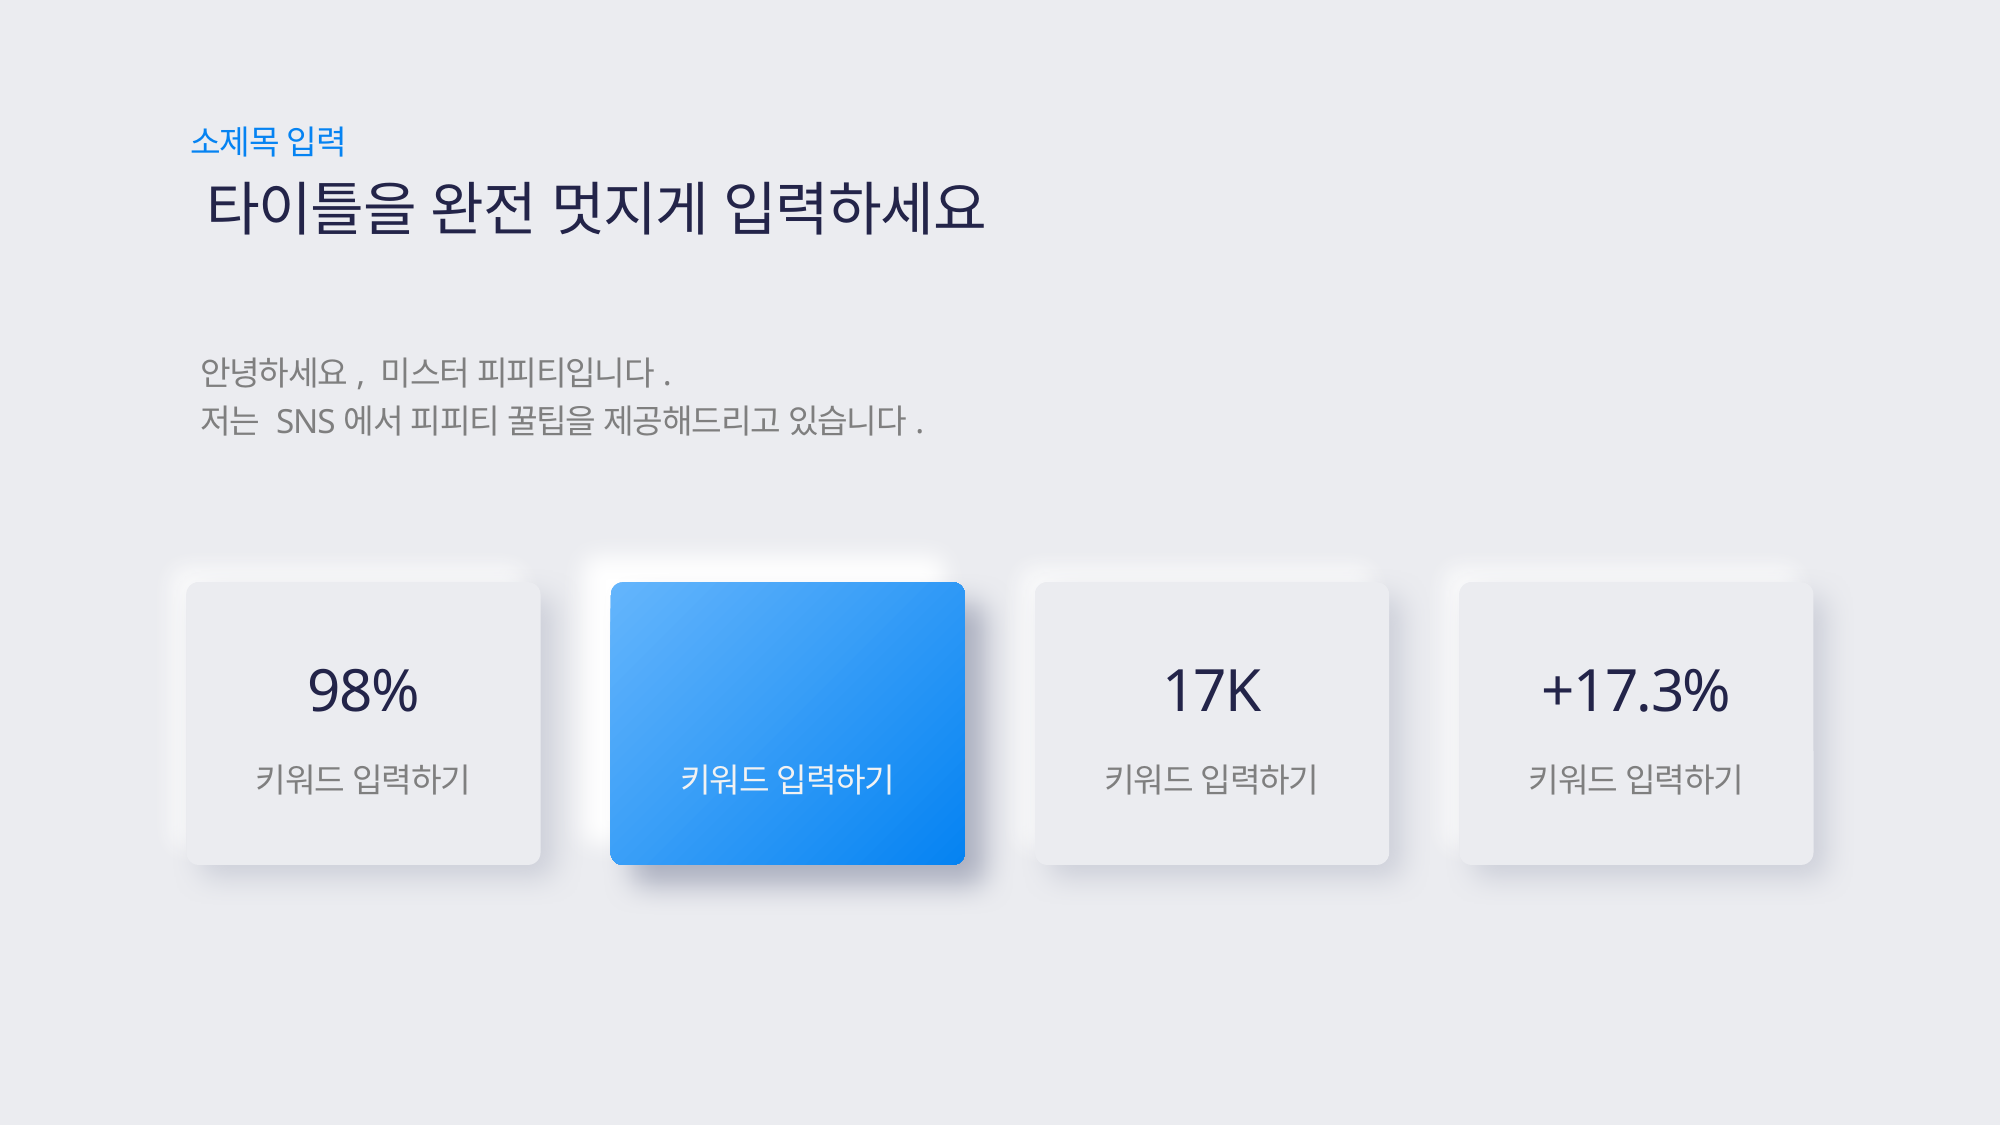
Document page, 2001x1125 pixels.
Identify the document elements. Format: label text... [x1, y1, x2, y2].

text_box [186, 582, 541, 865]
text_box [1034, 582, 1390, 865]
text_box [610, 582, 965, 865]
text_box 타이틀을 완전 멋지게 입력하세요 [206, 165, 987, 243]
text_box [1459, 582, 1814, 865]
text_box 소제목 입력 [190, 120, 348, 161]
text_box 안녕하세요, 미스터 피피티입니다. 저는 SNS에서 피피티 꿀팁을 제공해드리고 있습니다. [199, 344, 925, 441]
